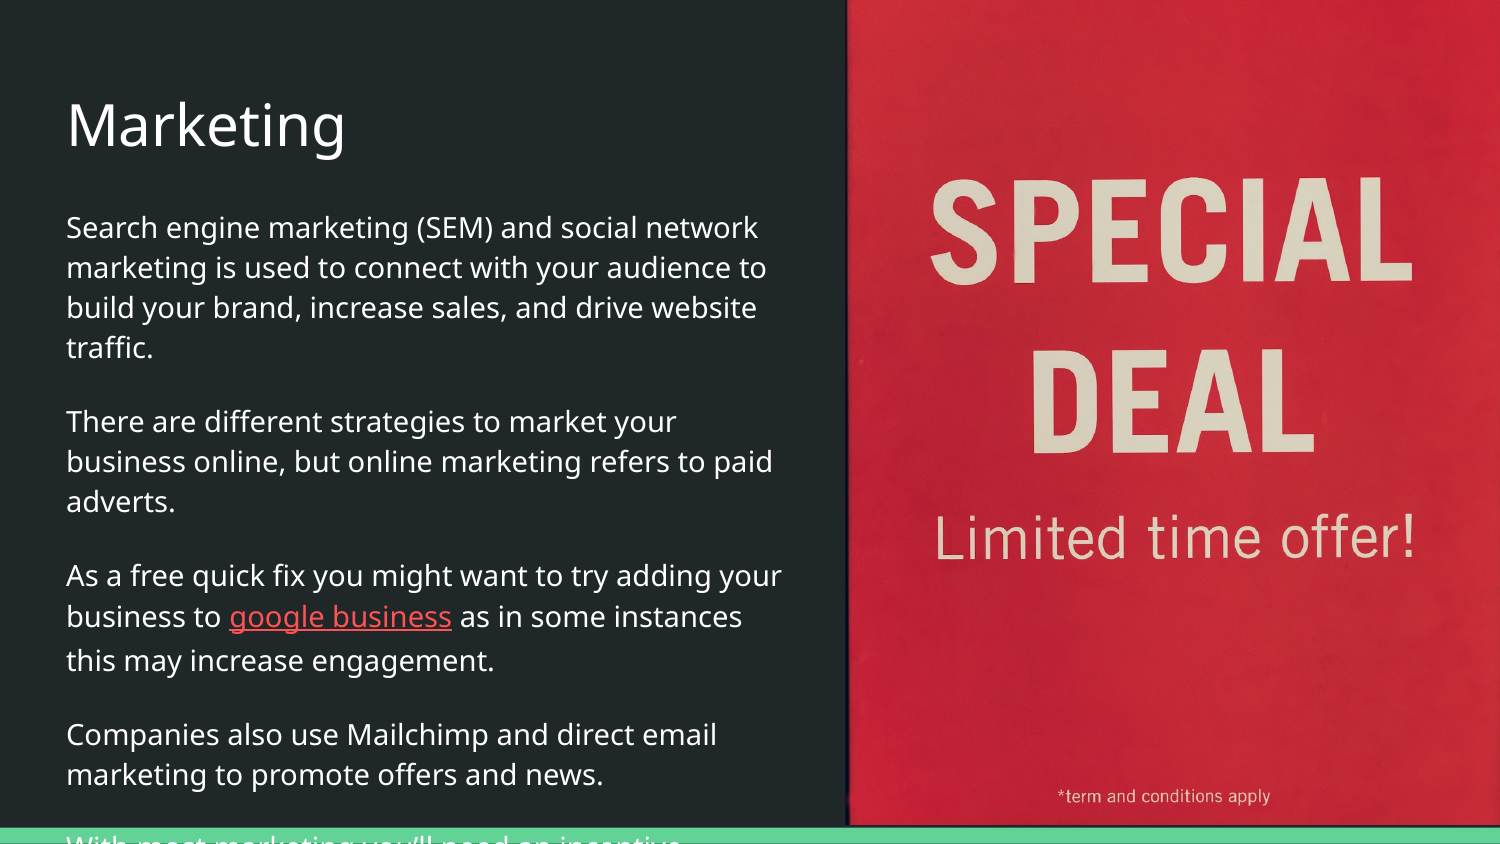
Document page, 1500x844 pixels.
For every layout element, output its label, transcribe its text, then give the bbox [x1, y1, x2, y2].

picture [844, 0, 1500, 825]
list Search engine marketing (SEM) and social network marketing is used to connect with your audience to build your brand, increase sales, and drive website traffic. There are different strategies to market your business online, but online marketing refers to paid adverts. As a free quick fix you might want to try adding your business to google business as in some instances this may increase engagement. Companies also use Mailchimp and direct email marketing to promote offers and news. With most marketing you’ll need an incentive. [51, 189, 808, 793]
title Marketing [51, 72, 839, 167]
